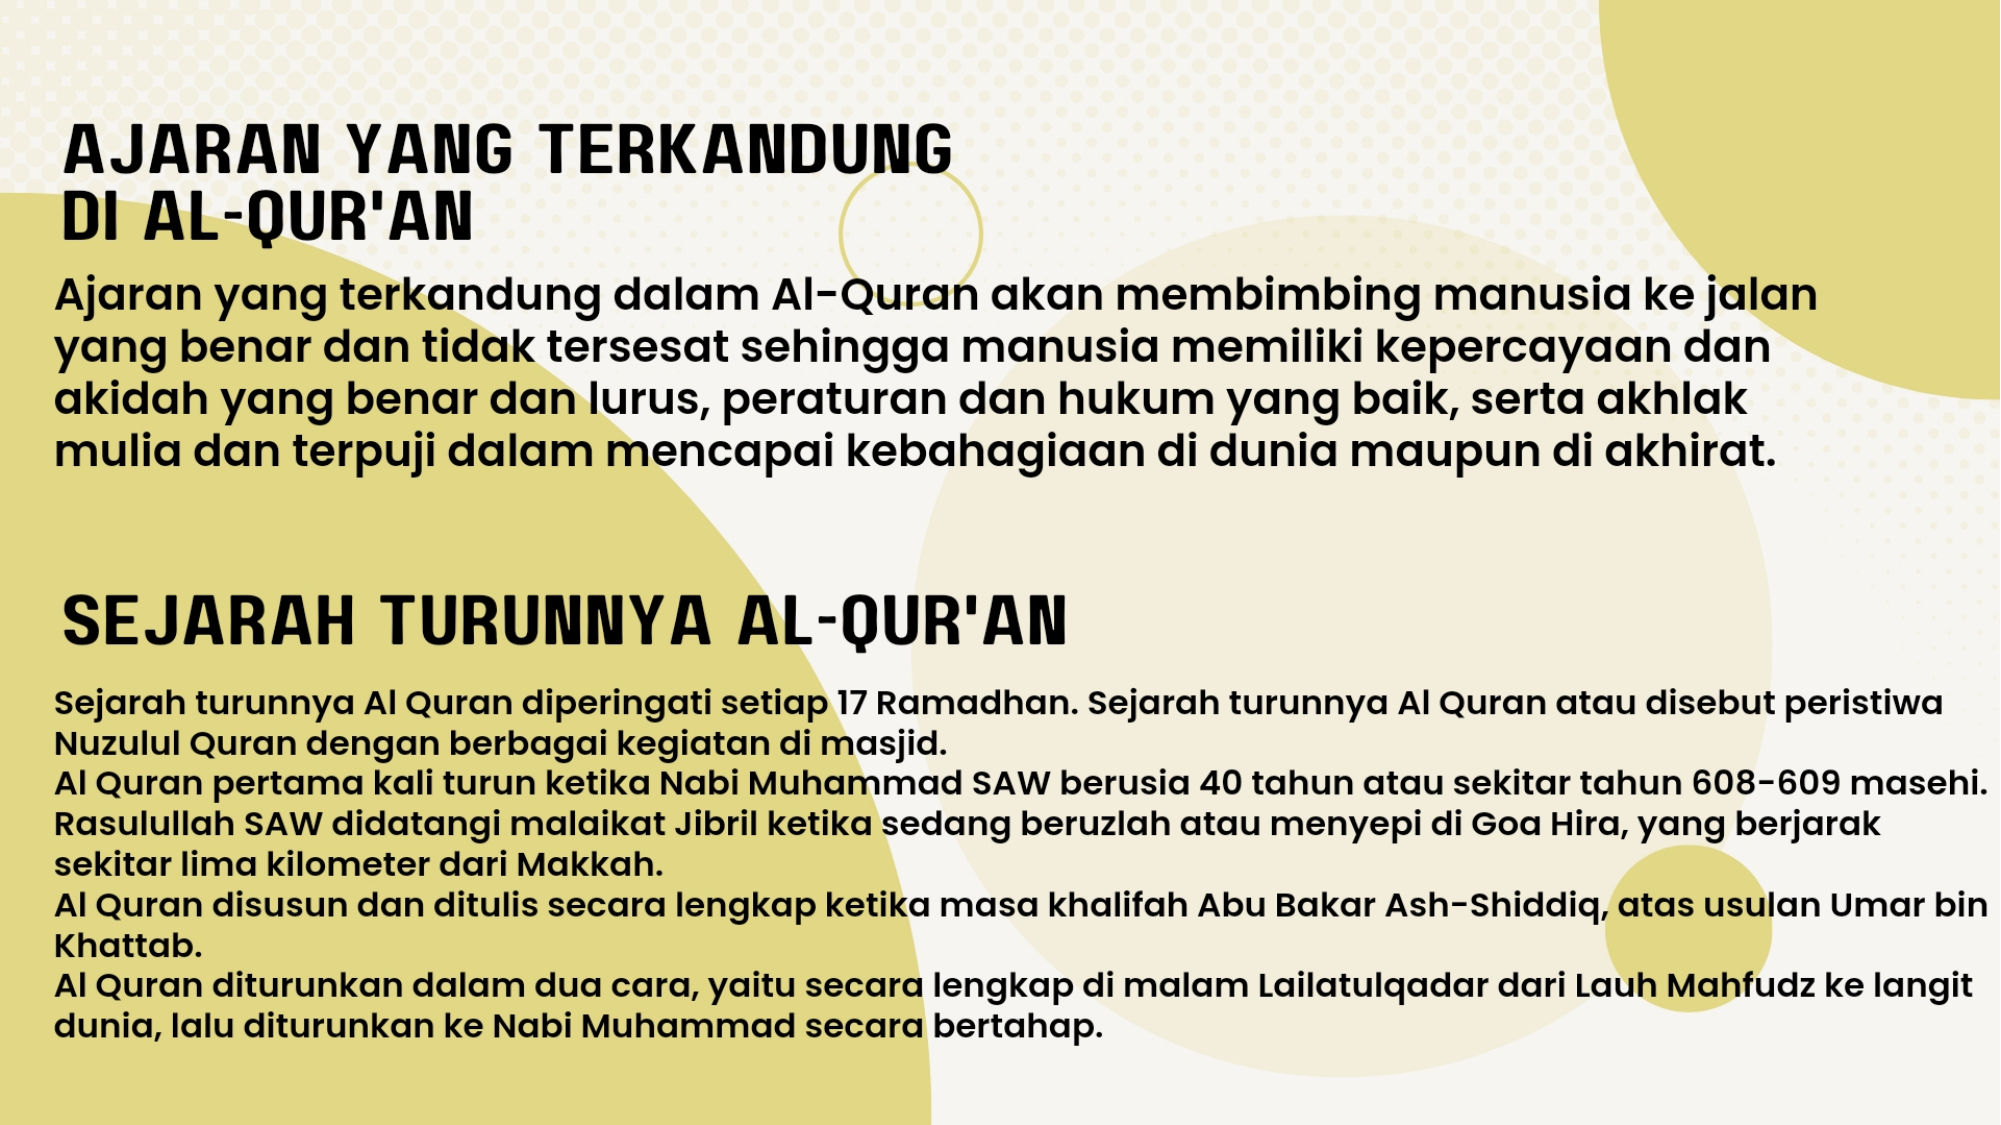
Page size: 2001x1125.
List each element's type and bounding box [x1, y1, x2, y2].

list [0, 0, 2000, 1125]
